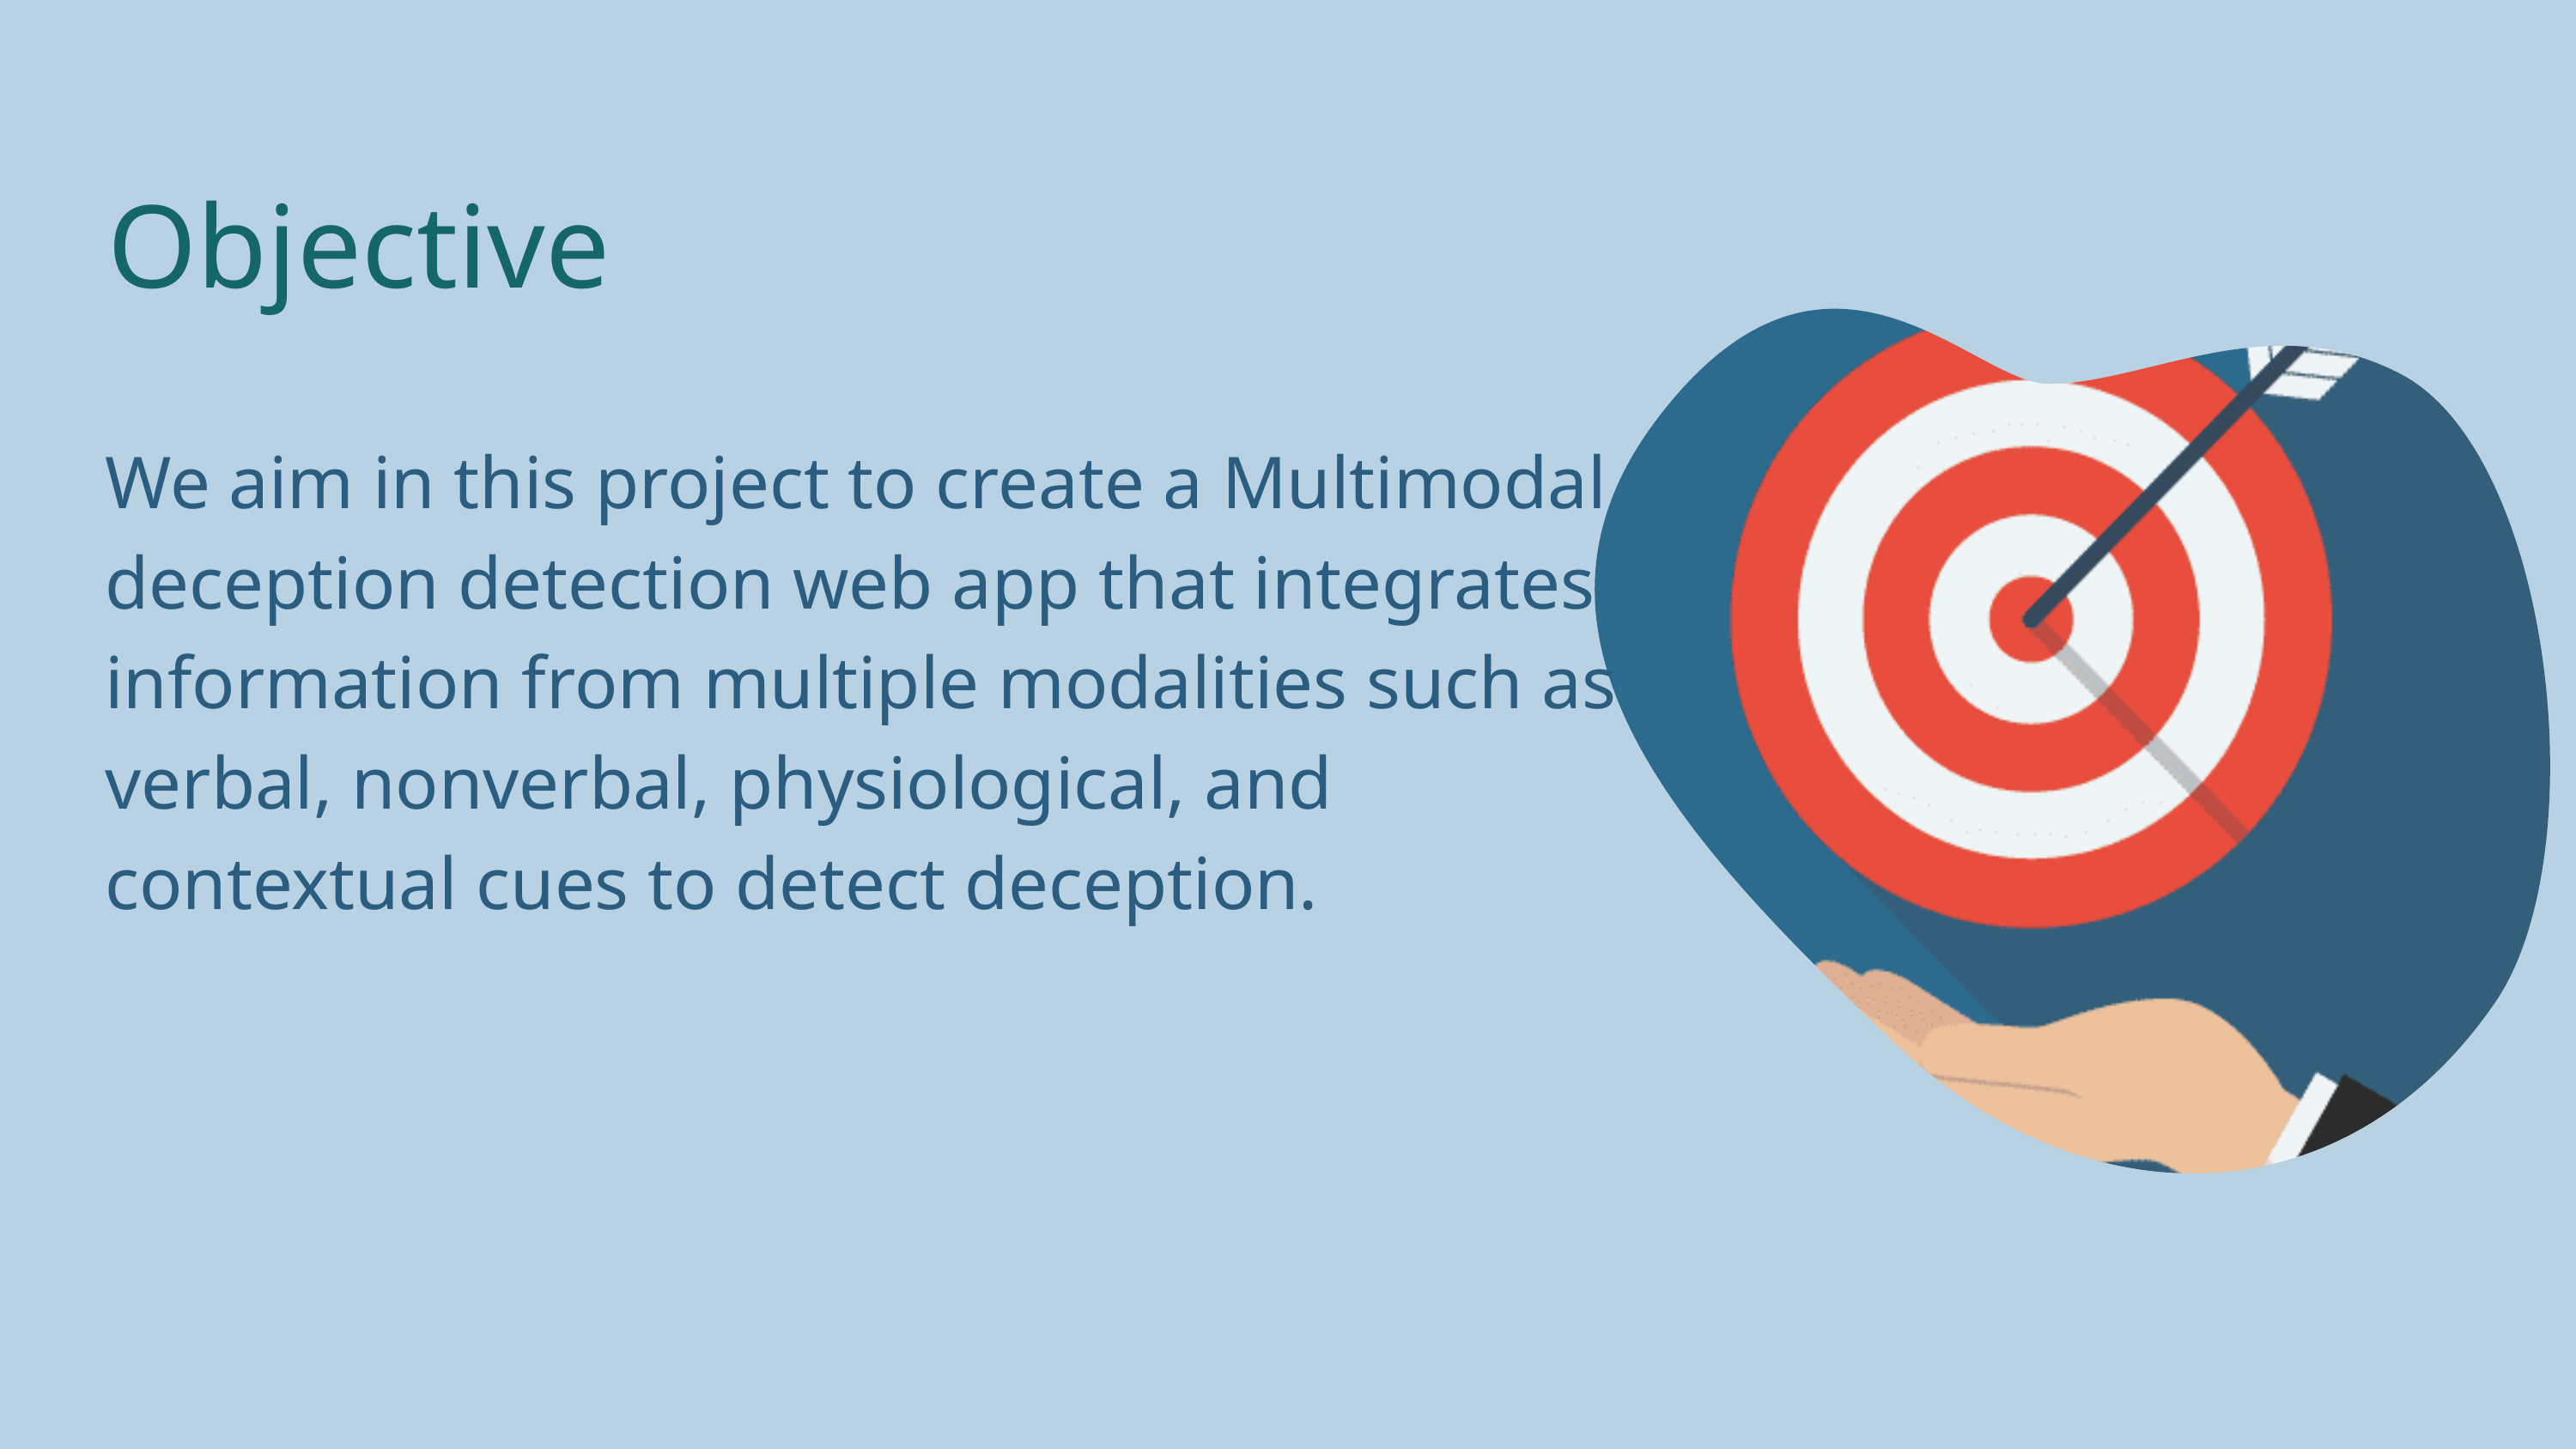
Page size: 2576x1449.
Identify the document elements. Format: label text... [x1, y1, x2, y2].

text_box Objective [107, 150, 1206, 312]
text_box We aim in this project to create a Multimodal deception detection web app that integrates information from multiple modalities such as verbal, nonverbal, physiological, and contextual cues to detect deception. [105, 422, 1590, 1024]
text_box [1595, 308, 2551, 1174]
